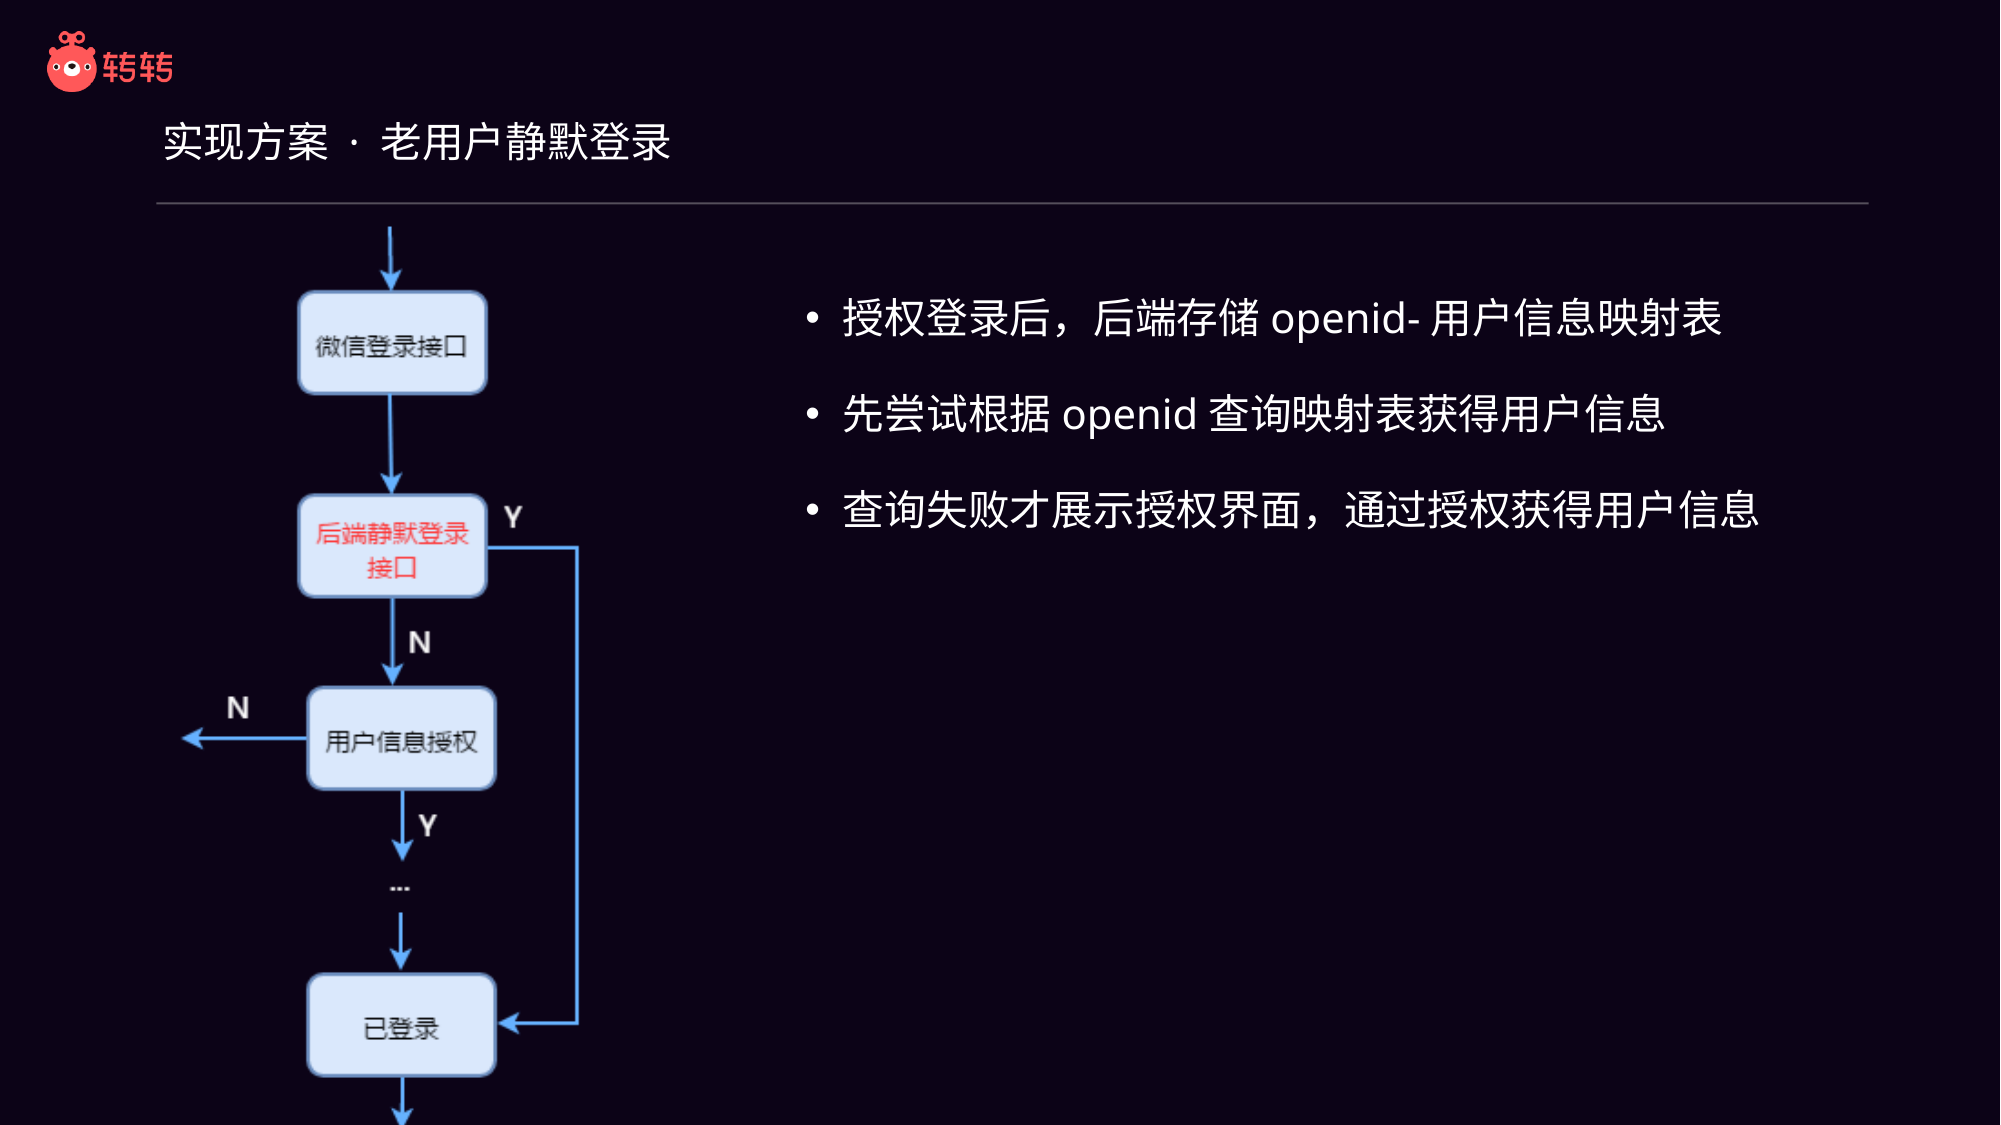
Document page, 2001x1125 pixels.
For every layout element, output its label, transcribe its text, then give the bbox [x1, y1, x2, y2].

picture [47, 31, 172, 92]
picture [154, 207, 601, 1125]
title 实现方案 · 老用户静默登录 [161, 103, 1863, 186]
list 授权登录后，后端存储openid-用户信息映射表 先尝试根据openid查询映射表获得用户信息 查询失败才展示授权界面，通过授权获得用户信息 [790, 259, 1840, 974]
